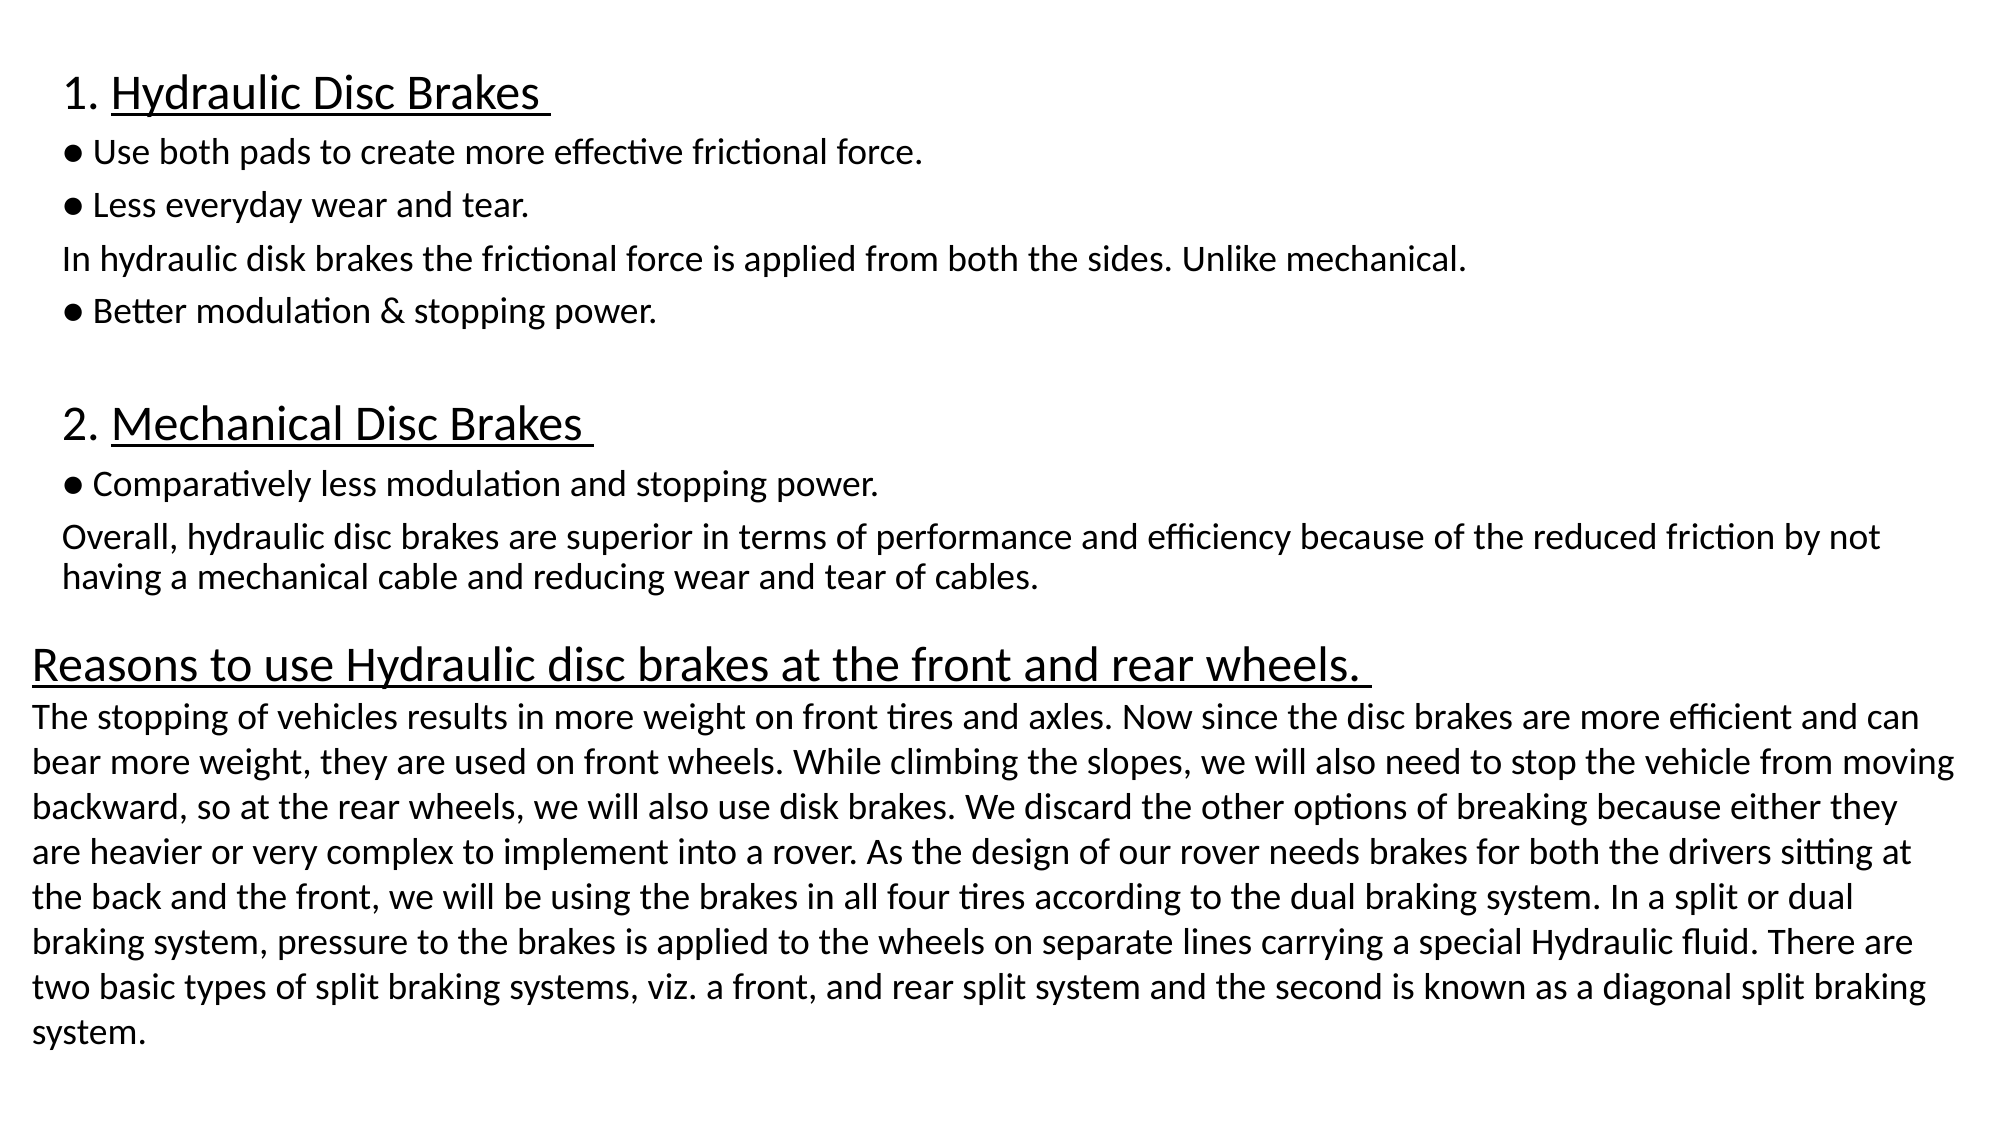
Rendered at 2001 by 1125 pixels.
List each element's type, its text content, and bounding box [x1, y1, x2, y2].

text_box Reasons to use Hydraulic disc brakes at the front and rear wheels. The stopping of vehicles results in more weight on front tires and axles. Now since the disc brakes are more efficient and can bear more weight, they are used on front wheels. While climbing the slopes, we will also need to stop the vehicle from moving backward, so at the rear wheels, we will also use disk brakes. We discard the other options of breaking because either they are heavier or very complex to implement into a rover. As the design of our rover needs brakes for both the drivers sitting at the back and the front, we will be using the brakes in all four tires according to the dual braking system. In a split or dual braking system, pressure to the brakes is applied to the wheels on separate lines carrying a special Hydraulic fluid. There are two basic types of split braking systems, viz. a front, and rear split system and the second is known as a diagonal split braking system. [17, 624, 1970, 1060]
text_box 1. Hydraulic Disc Brakes ● Use both pads to create more effective frictional force. ● Less everyday wear and tear. In hydraulic disk brakes the frictional force is applied from both the sides. Unlike mechanical. ● Better modulation & stopping power. 2. Mechanical Disc Brakes ● Comparatively less modulation and stopping power. Overall, hydraulic disc brakes are superior in terms of performance and efficiency because of the reduced friction by not having a mechanical cable and reducing wear and tear of cables. [47, 58, 1941, 606]
